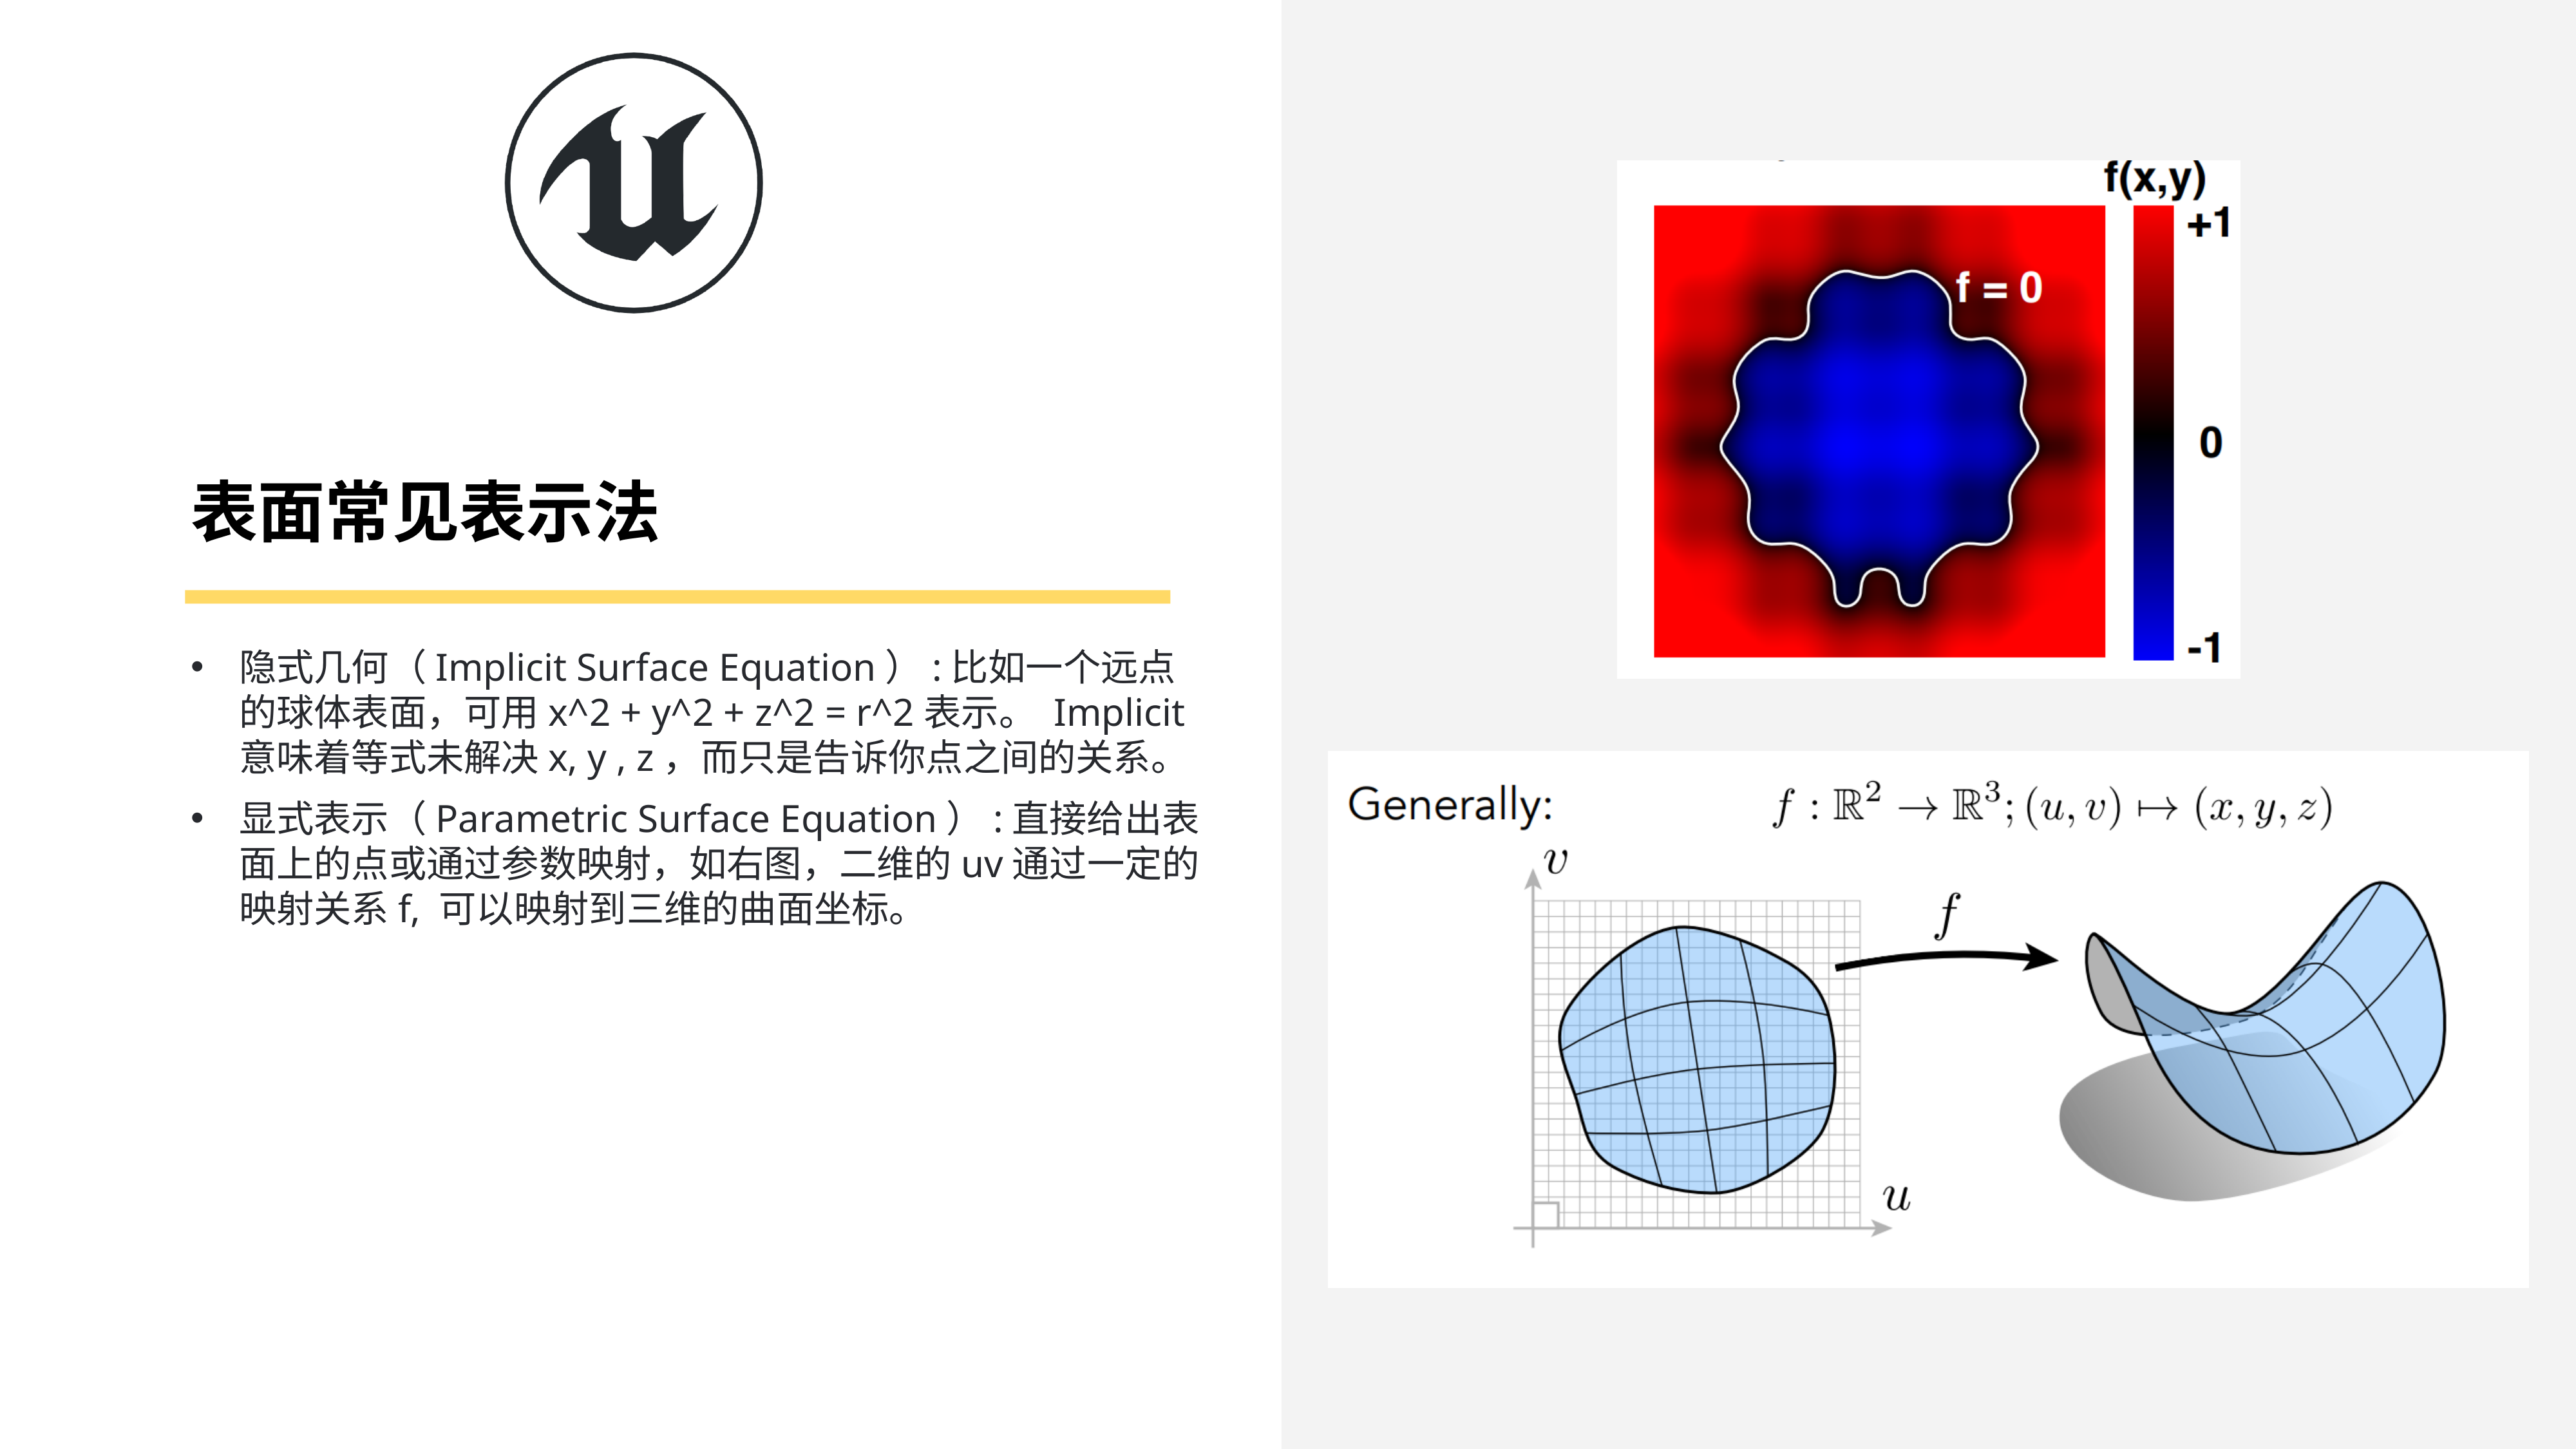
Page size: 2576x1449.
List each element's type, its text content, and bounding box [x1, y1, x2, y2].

text_box 表面常见表示法 [185, 464, 1133, 556]
text_box [185, 590, 1171, 604]
text_box 隐式几何（Implicit Surface Equation）:比如一个远点的球体表面，可用x^2 + y^2 + z^2 = r^2表示。 Implicit意味着等式未解决x, y , z，而只是告诉你点之间的关系。 显式表示（Parametric Surface Equation）:直接给出表面上的点或通过参数映射，如右图，二维的uv通过一定的映射关系f, 可以映射到三维的曲面坐标。 [185, 638, 1215, 997]
picture [1616, 160, 2240, 679]
text_box [1281, 0, 2576, 1449]
picture [495, 42, 773, 327]
picture [1328, 751, 2530, 1288]
